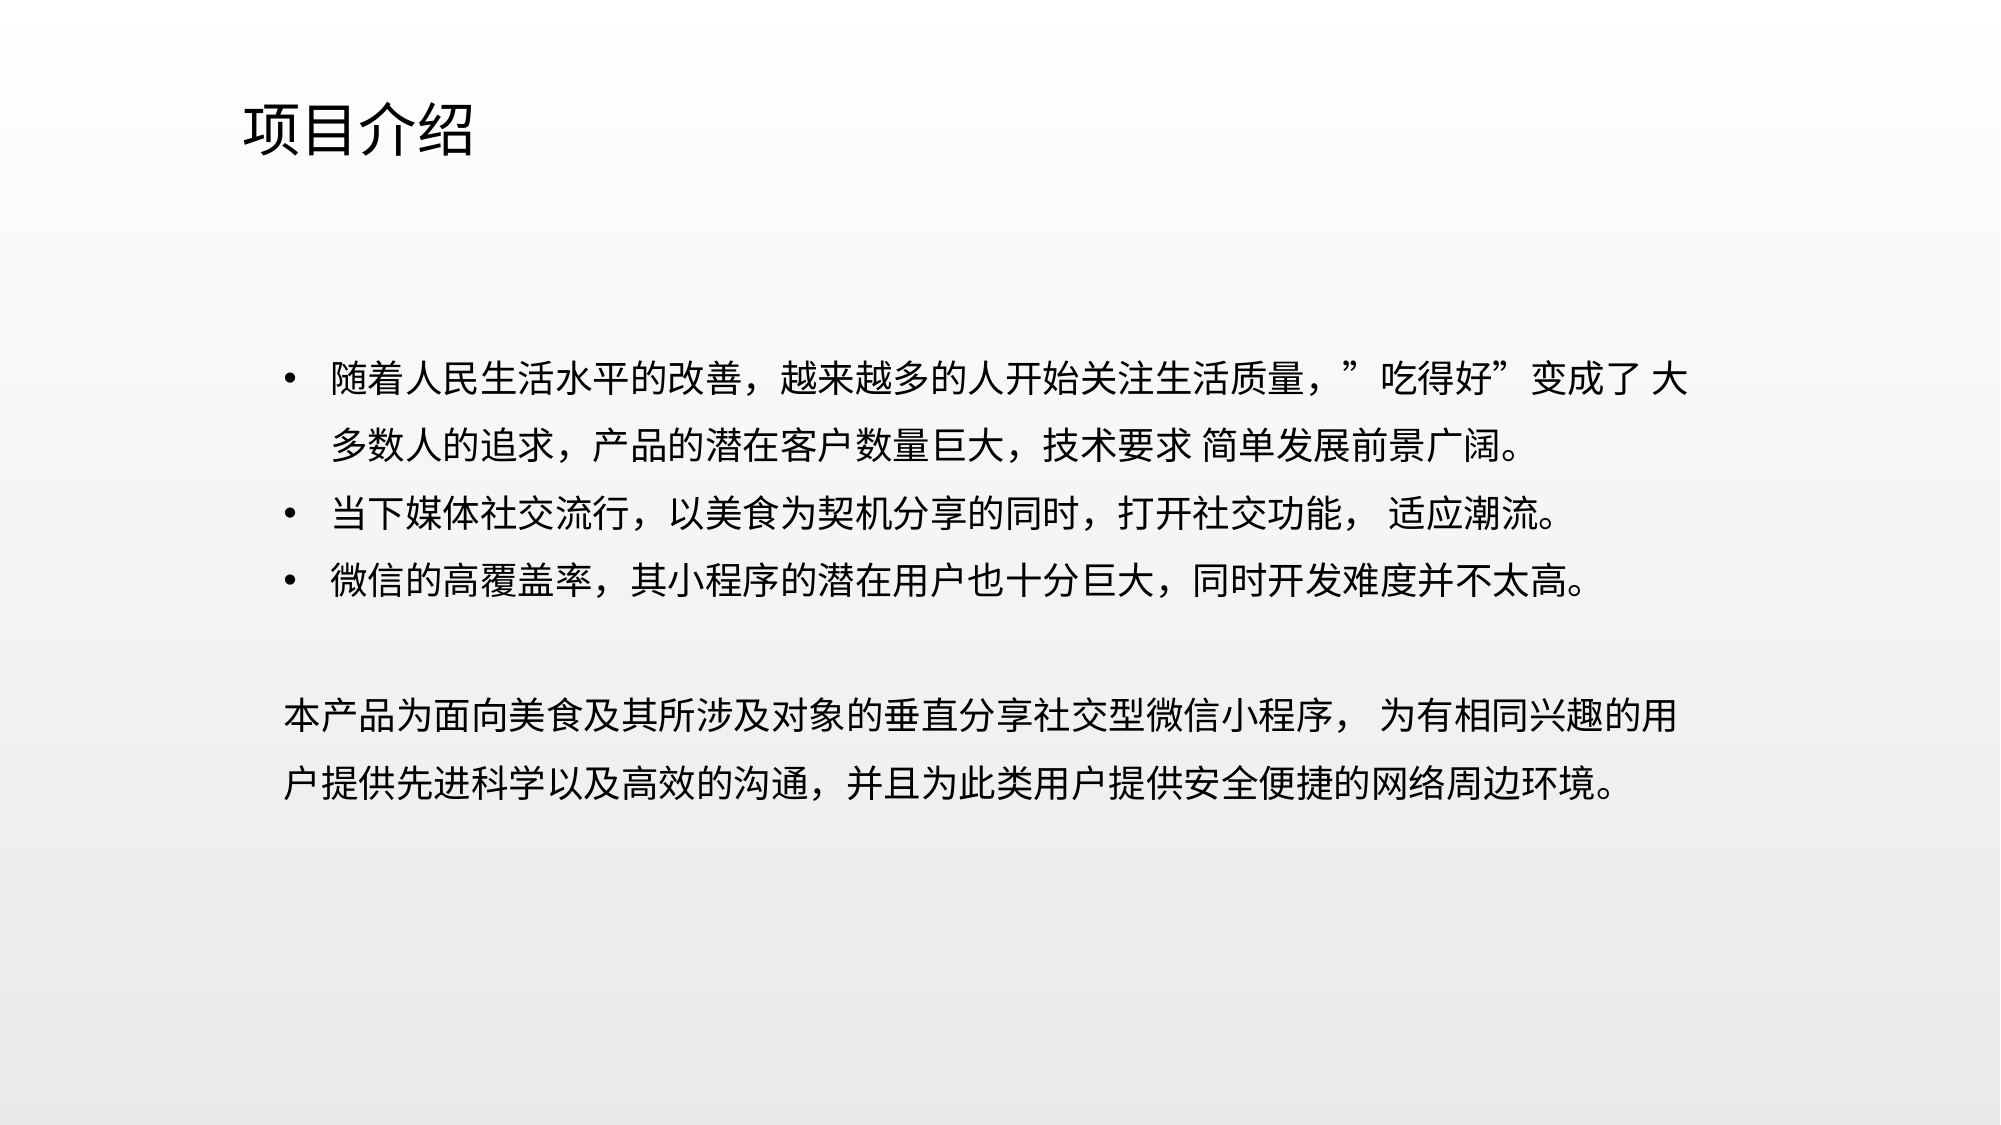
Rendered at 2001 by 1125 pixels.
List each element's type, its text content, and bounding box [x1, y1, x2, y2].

text_box 随着人民生活水平的改善，越来越多的人开始关注生活质量，”吃得好”变成了 大多数人的追求，产品的潜在客户数量巨大，技术要求 简单发展前景广阔。 当下媒体社交流行，以美食为契机分享的同时，打开社交功能， 适应潮流。 微信的高覆盖率，其小程序的潜在用户也十分巨大，同时开发难度并不太高。 本产品为面向美食及其所涉及对象的垂直分享社交型微信小程序， 为有相同兴趣的用户提供先进科学以及高效的沟通，并且为此类用户提供安全便捷的网络周边环境。 [268, 324, 1732, 880]
text_box 项目介绍 [227, 85, 957, 171]
